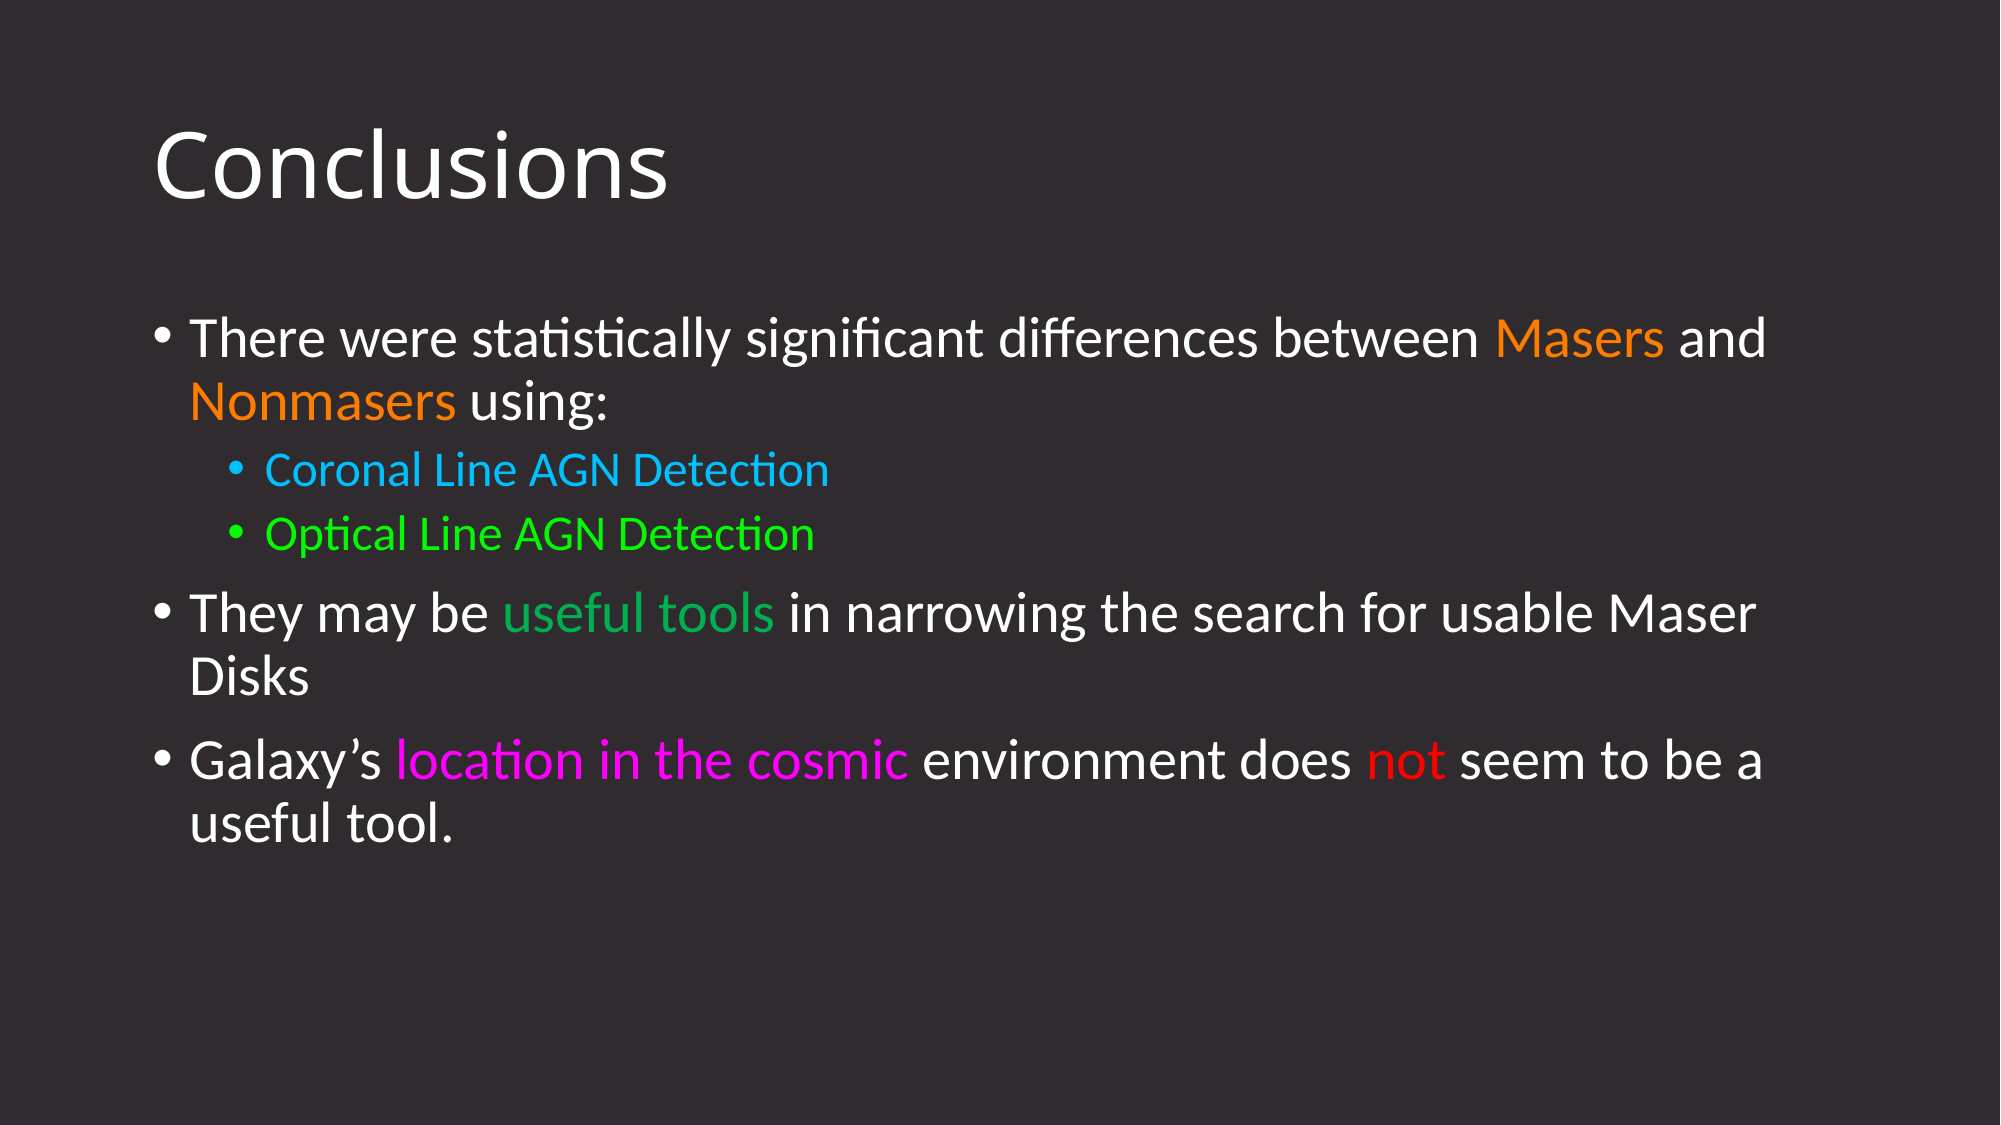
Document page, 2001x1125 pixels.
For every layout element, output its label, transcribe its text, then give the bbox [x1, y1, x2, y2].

title Conclusions [137, 59, 1863, 278]
list There were statistically significant differences between Masers and Nonmasers using: Coronal Line AGN Detection Optical Line AGN Detection They may be useful tools in narrowing the search for usable Maser Disks Galaxy’s location in the cosmic environment does not seem to be a useful tool. [137, 299, 1863, 1014]
